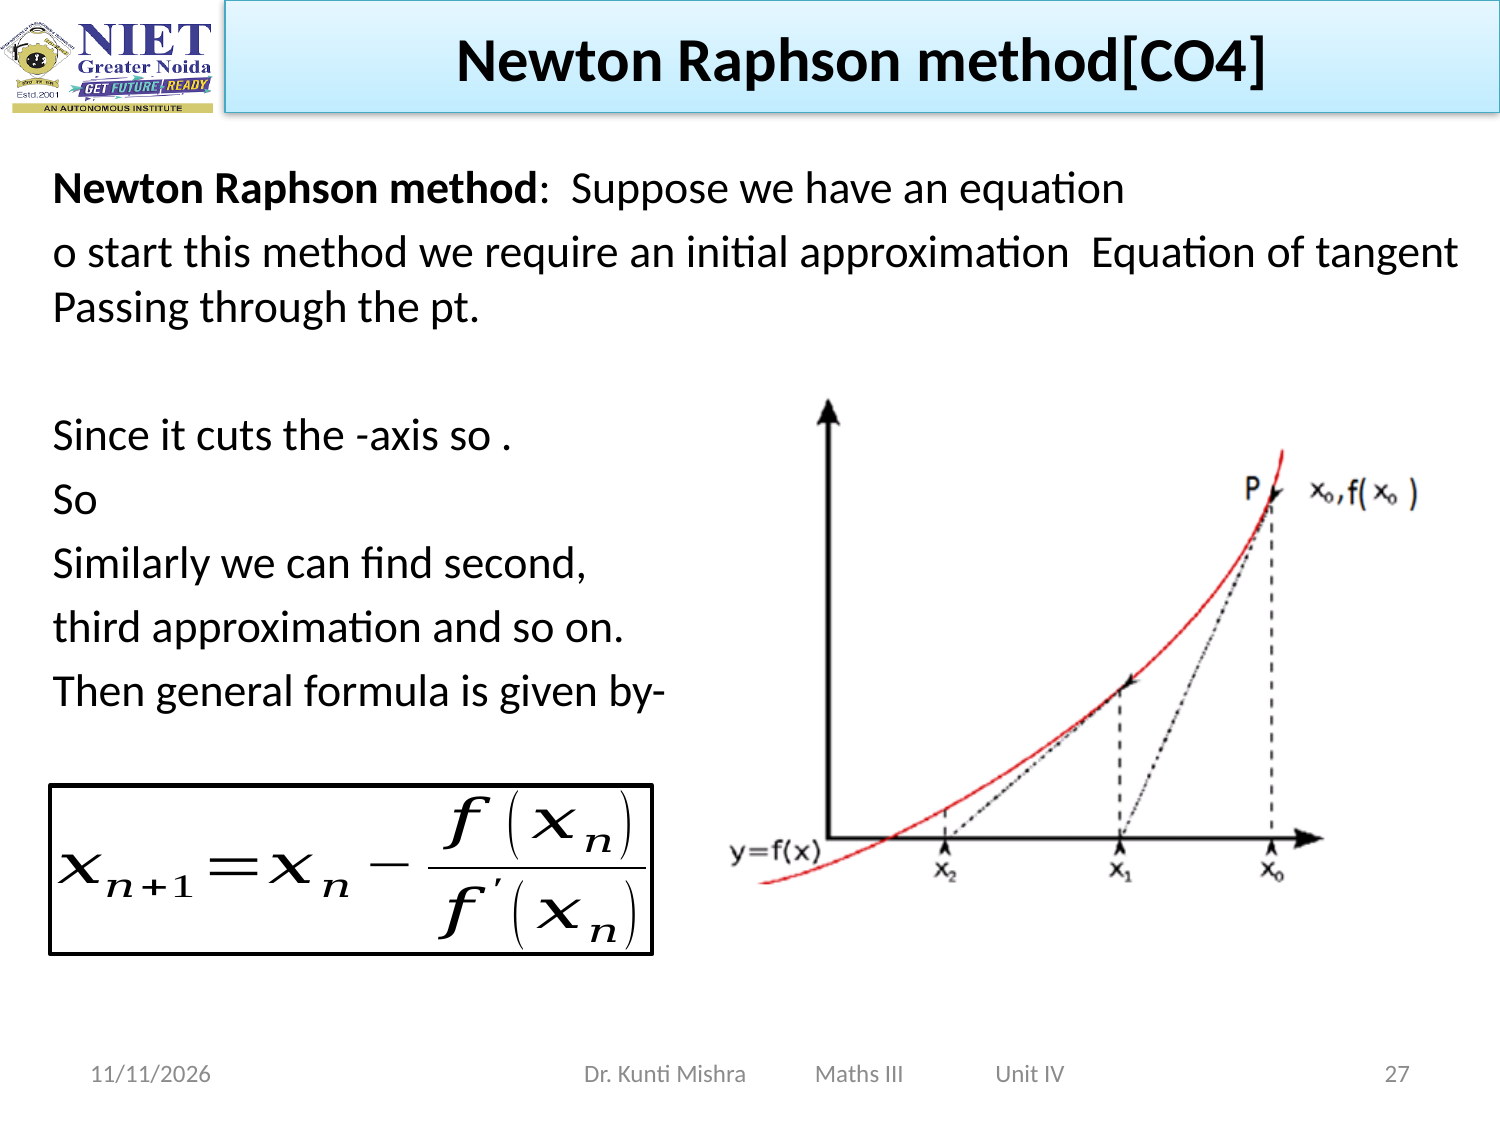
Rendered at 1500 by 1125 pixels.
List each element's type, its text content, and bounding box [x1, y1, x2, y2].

slide_number 27 [1074, 1042, 1425, 1103]
footer Dr. Kunti Mishra Maths III Unit IV [412, 1042, 1074, 1103]
picture [0, 22, 213, 113]
picture [724, 387, 1438, 901]
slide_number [75, 1042, 412, 1103]
text_box Newton Raphson method[CO4] [224, 0, 1500, 113]
